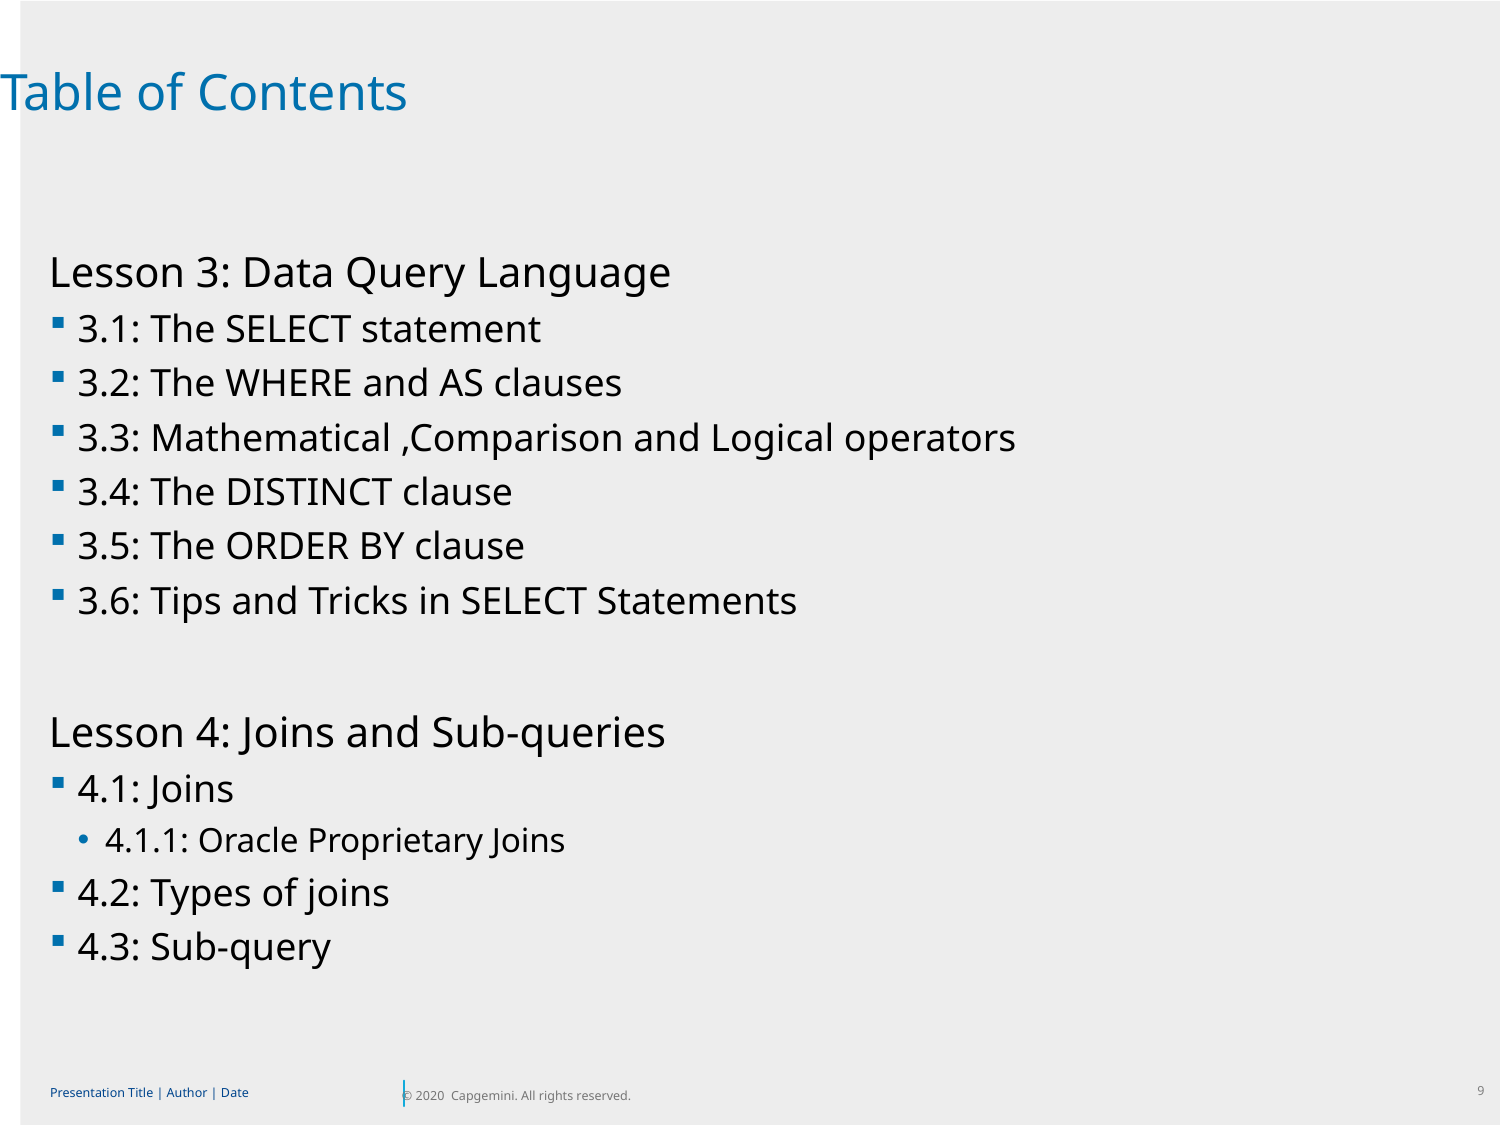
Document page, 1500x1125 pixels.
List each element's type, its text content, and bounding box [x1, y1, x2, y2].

list Lesson 3: Data Query Language 3.1: The SELECT statement 3.2: The WHERE and AS clauses 3.3: Mathematical ,Comparison and Logical operators 3.4: The DISTINCT clause 3.5: The ORDER BY clause 3.6: Tips and Tricks in SELECT Statements Lesson 4: Joins and Sub-queries 4.1: Joins 4.1.1: Oracle Proprietary Joins 4.2: Types of joins 4.3: Sub-query [48, 245, 1500, 1007]
title Table of Contents [0, 67, 1400, 209]
